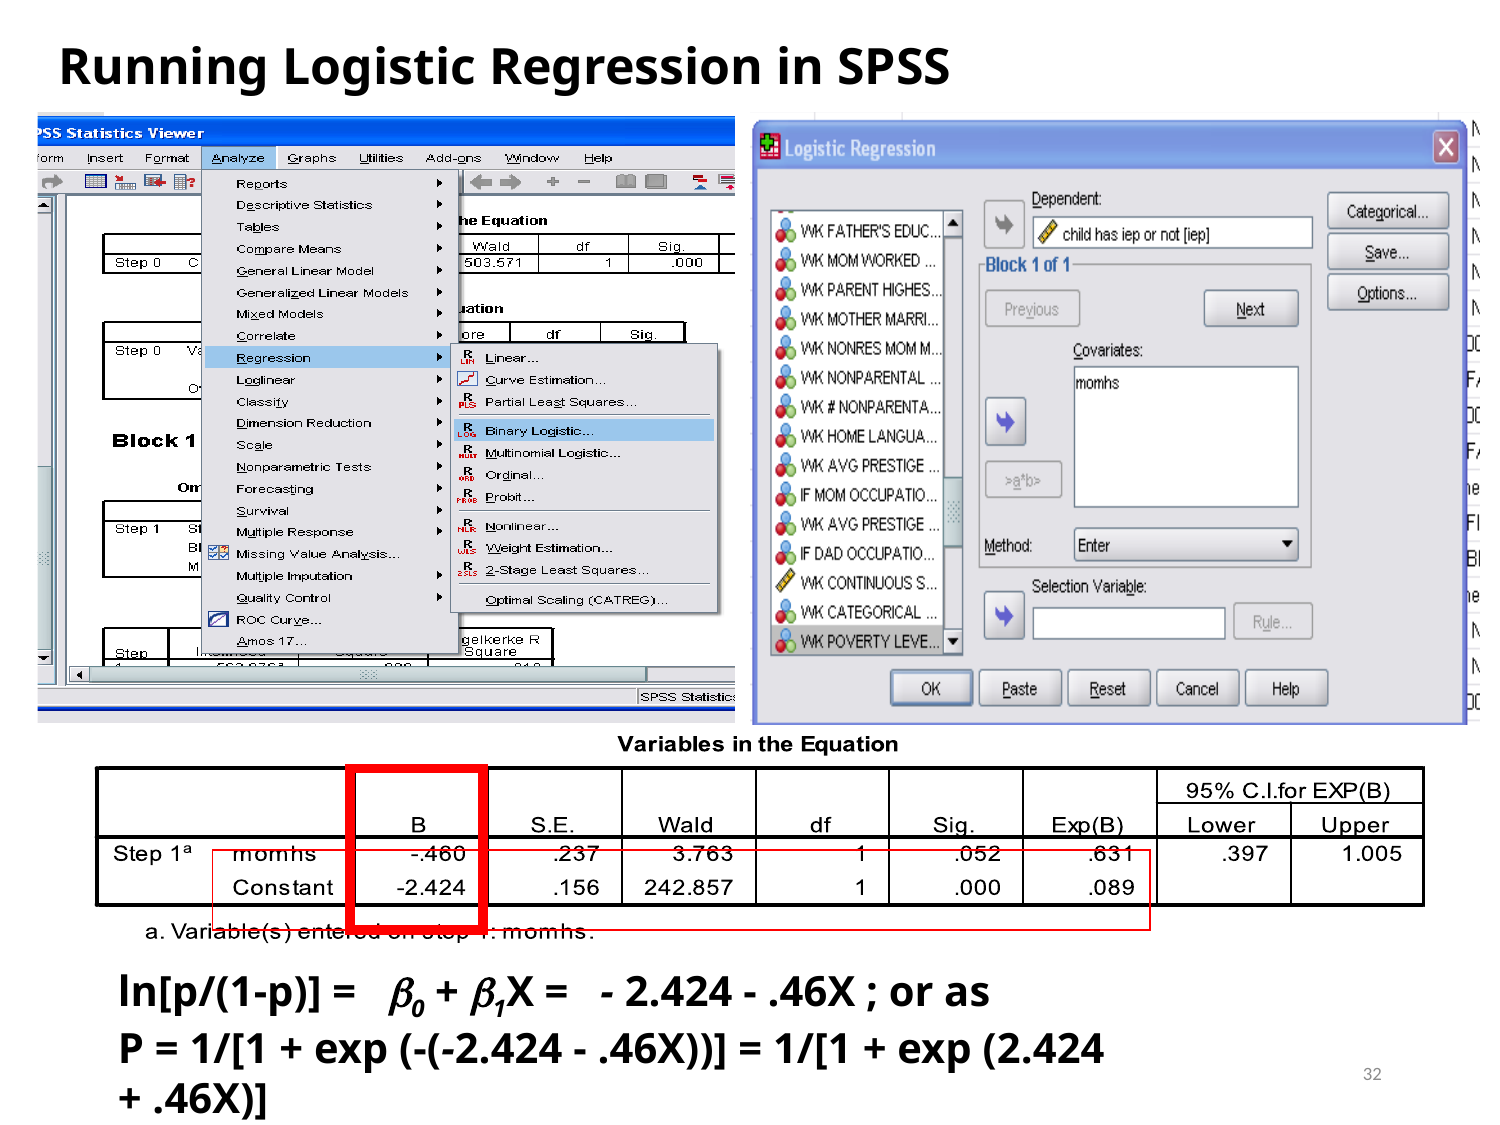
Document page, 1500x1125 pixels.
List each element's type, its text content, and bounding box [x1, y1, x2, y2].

text_box ln[p/(1-p)] = 0 + 1X = - 2.424 - .46X ; or as P = 1/[1 + exp (-(-2.424 - .46X))] = 1/[1 + exp (2.424 + .46X)] [103, 948, 1207, 1125]
picture [90, 112, 1480, 948]
title Running Logistic Regression in SPSS [43, 24, 1319, 113]
picture [37, 112, 735, 723]
slide_number 32 [1207, 1042, 1397, 1103]
